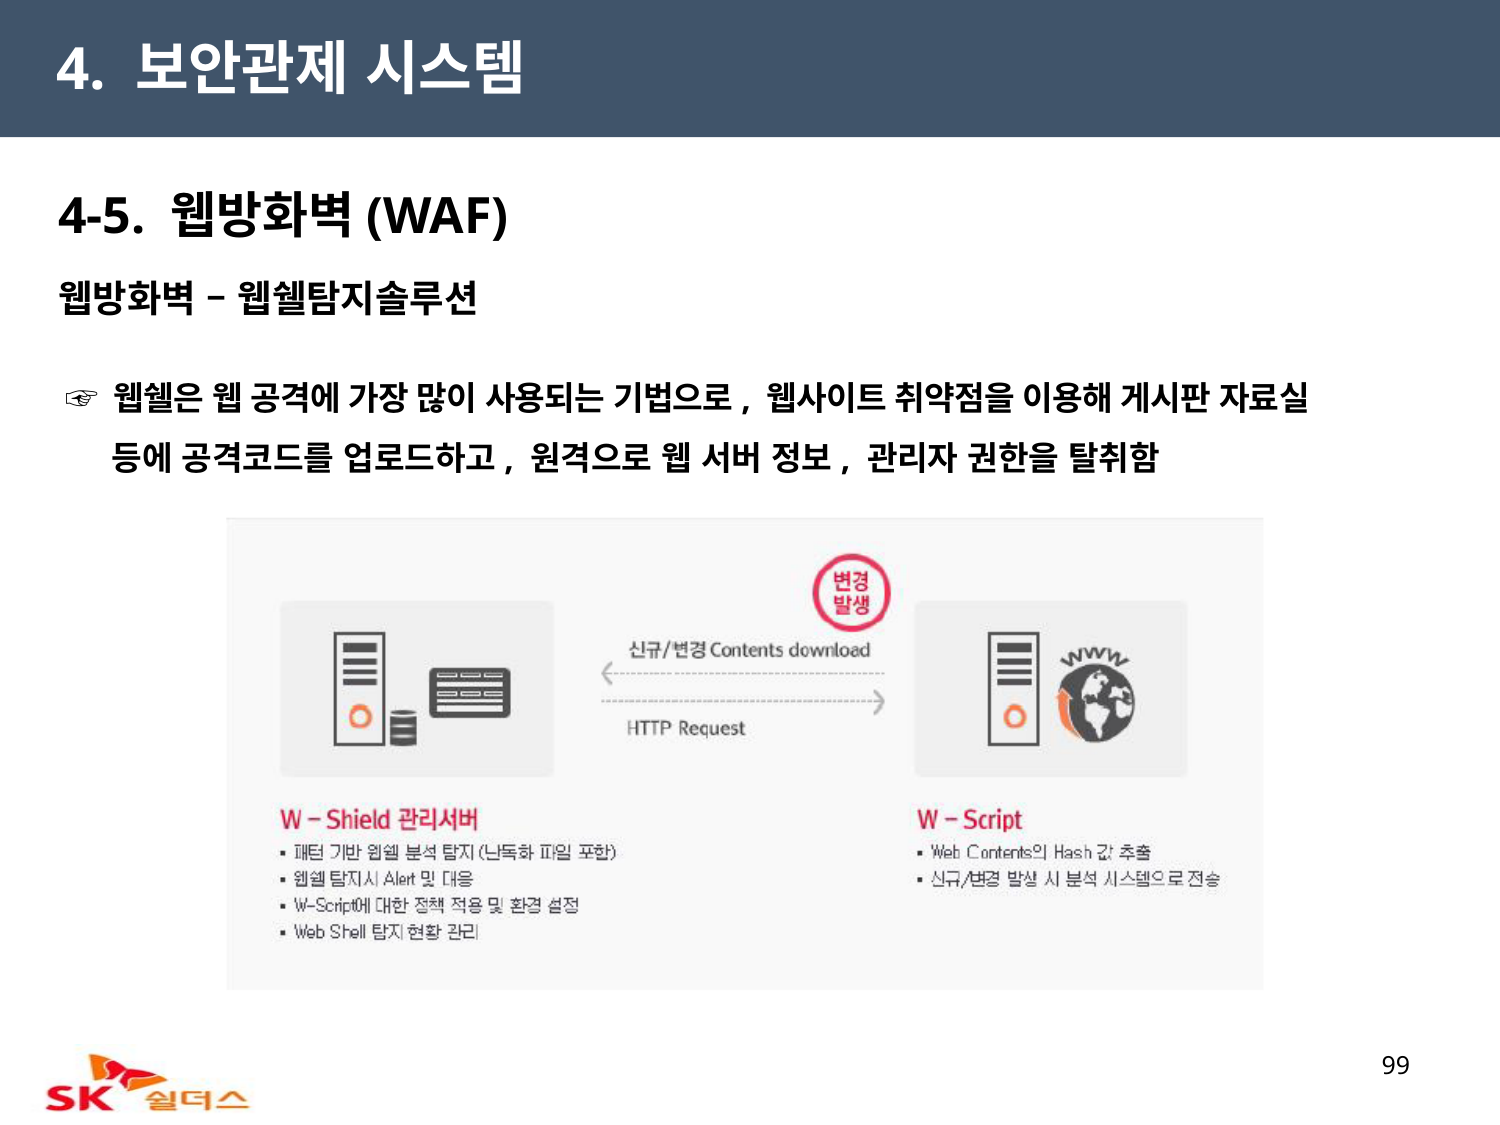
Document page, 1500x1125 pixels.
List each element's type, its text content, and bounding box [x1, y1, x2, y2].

text_box 4. 보안관제 시스템 [39, 17, 752, 116]
picture [226, 514, 1273, 999]
text_box 웹방화벽 – 웹쉘탐지솔루션 [43, 267, 1459, 327]
slide_number 99 [1074, 1042, 1425, 1103]
text_box 4-5. 웹방화벽(WAF) [42, 171, 1461, 257]
picture [17, 1044, 267, 1121]
text_box ☞ 웹쉘은 웹 공격에 가장 많이 사용되는 기법으로, 웹사이트 취약점을 이용해 게시판 자료실 등에 공격코드를 업로드하고, 원격으로 웹 서버 정보, 관리자 권한을 탈취함 [42, 349, 1458, 485]
